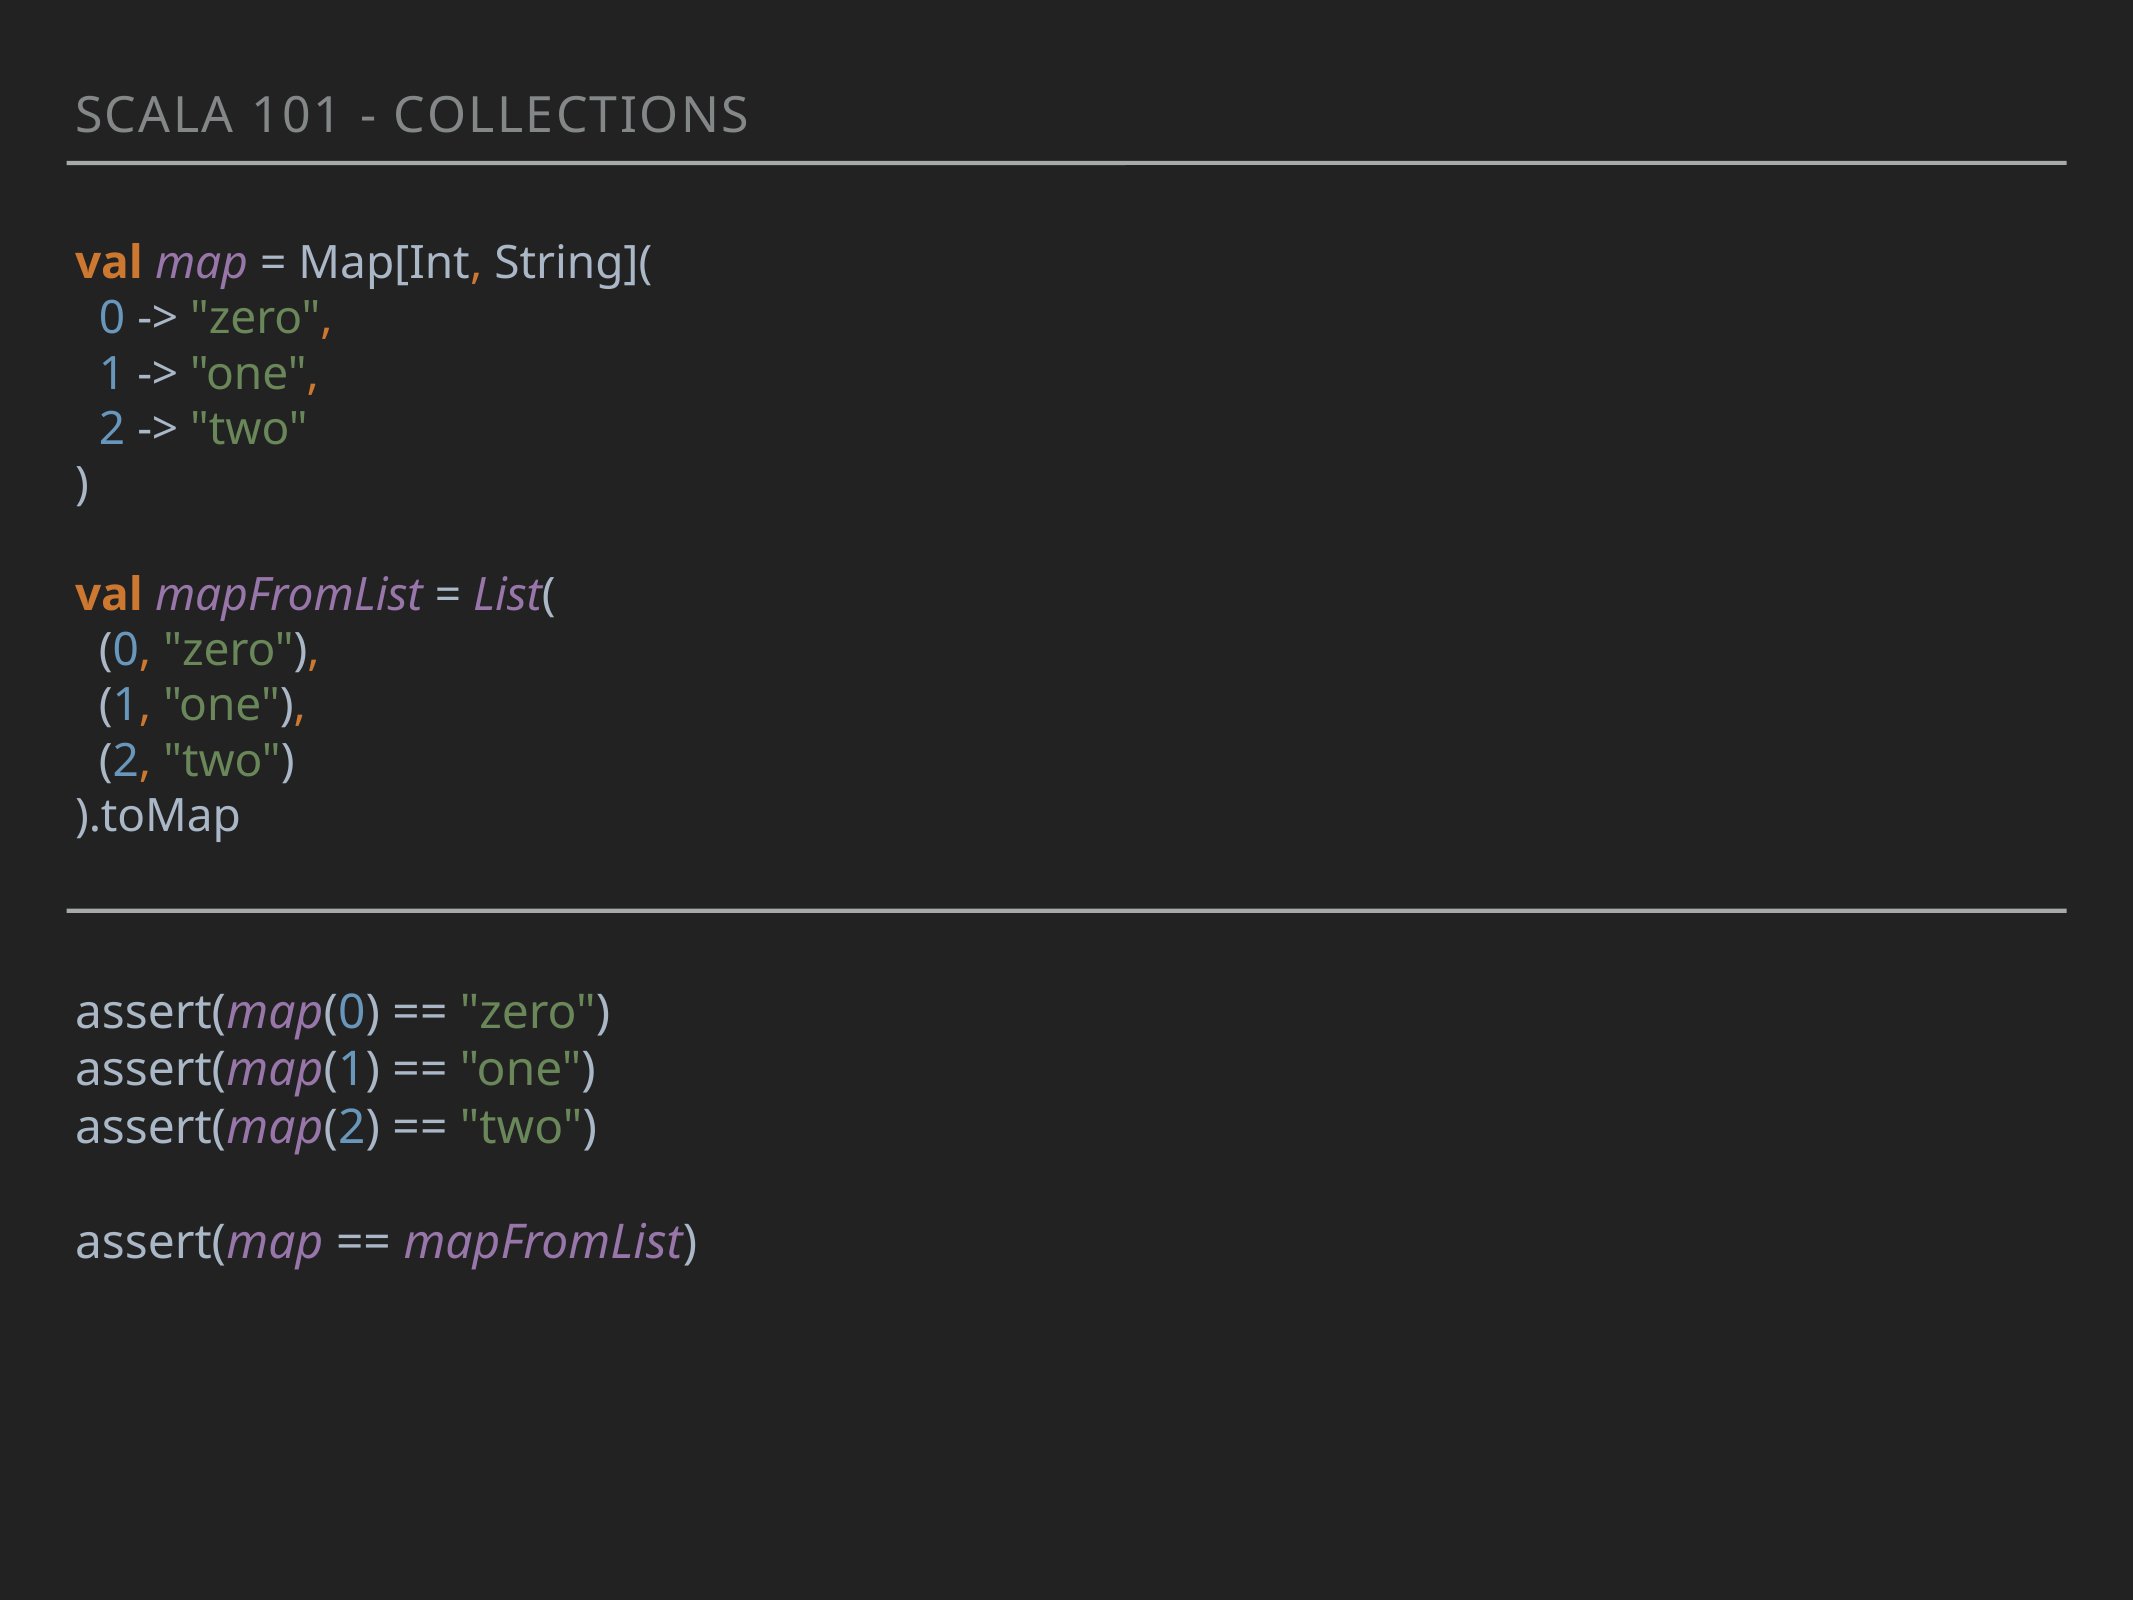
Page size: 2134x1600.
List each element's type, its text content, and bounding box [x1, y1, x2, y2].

text_box assert(map(0) == "zero") assert(map(1) == "one") assert(map(2) == "two") assert(map == mapFromList) [66, 971, 2067, 1439]
text_box val map = Map[Int, String]( 0 -> "zero", 1 -> "one", 2 -> "two" ) val mapFromList = List( (0, "zero"), (1, "one"), (2, "two") ).toMap [66, 224, 2067, 850]
list Scala 101 - Collections [66, 74, 1901, 151]
